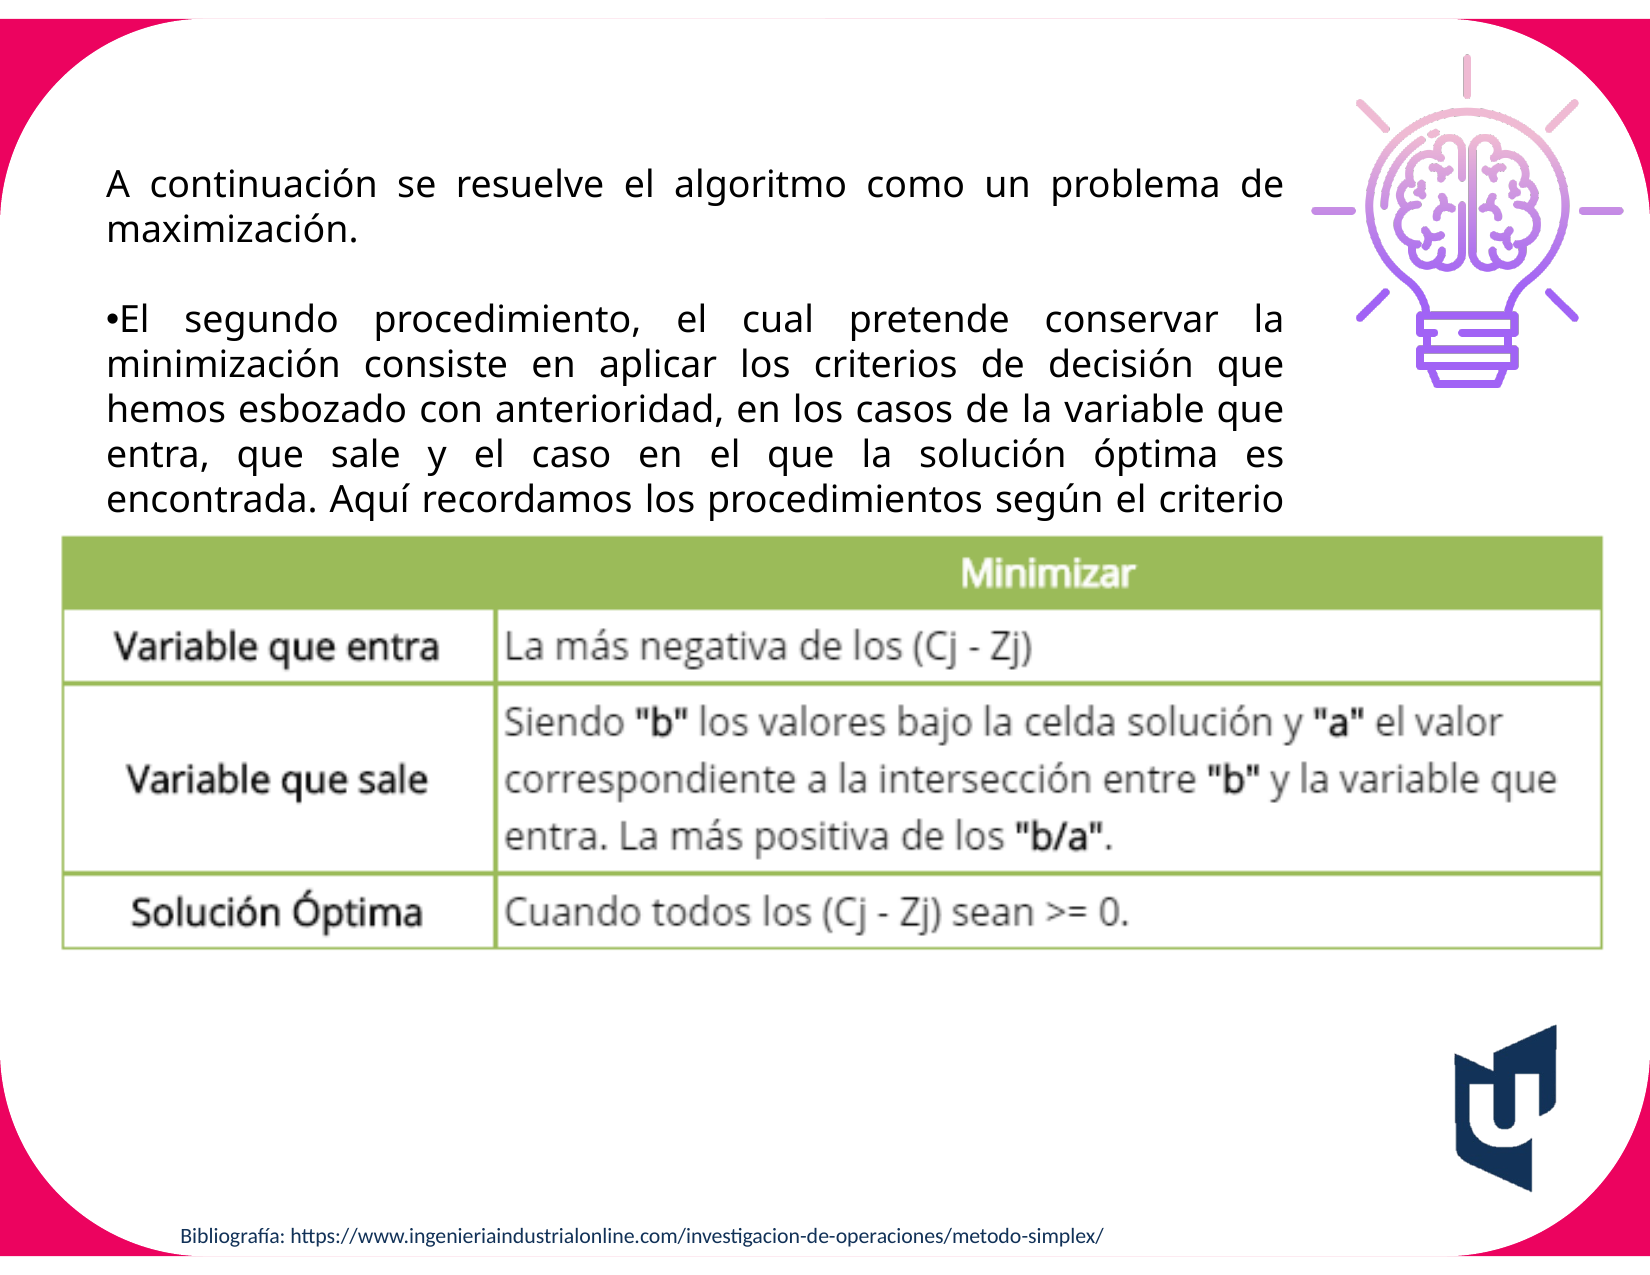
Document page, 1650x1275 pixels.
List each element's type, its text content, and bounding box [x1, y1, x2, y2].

text_box Bibliografía: https://www.ingenieriaindustrialonline.com/investigacion-de-operaciones/metodo-simplex/ [165, 1214, 1650, 1256]
text_box [1574, 1086, 1650, 1214]
text_box [0, 16, 1650, 1255]
text_box [0, 1086, 182, 1258]
text_box A continuación se resuelve el algoritmo como un problema de maximización. El segundo procedimiento, el cual pretende conservar la minimización consiste en aplicar los criterios de decisión que hemos esbozado con anterioridad, en los casos de la variable que entra, que sale y el caso en el que la solución óptima es encontrada. Aquí recordamos los procedimientos según el criterio dado el caso «minimizar». [91, 153, 1301, 522]
text_box [0, 17, 182, 189]
picture [1296, 51, 1637, 392]
picture [53, 525, 1620, 962]
picture [1442, 1018, 1568, 1197]
text_box [1468, 17, 1650, 188]
